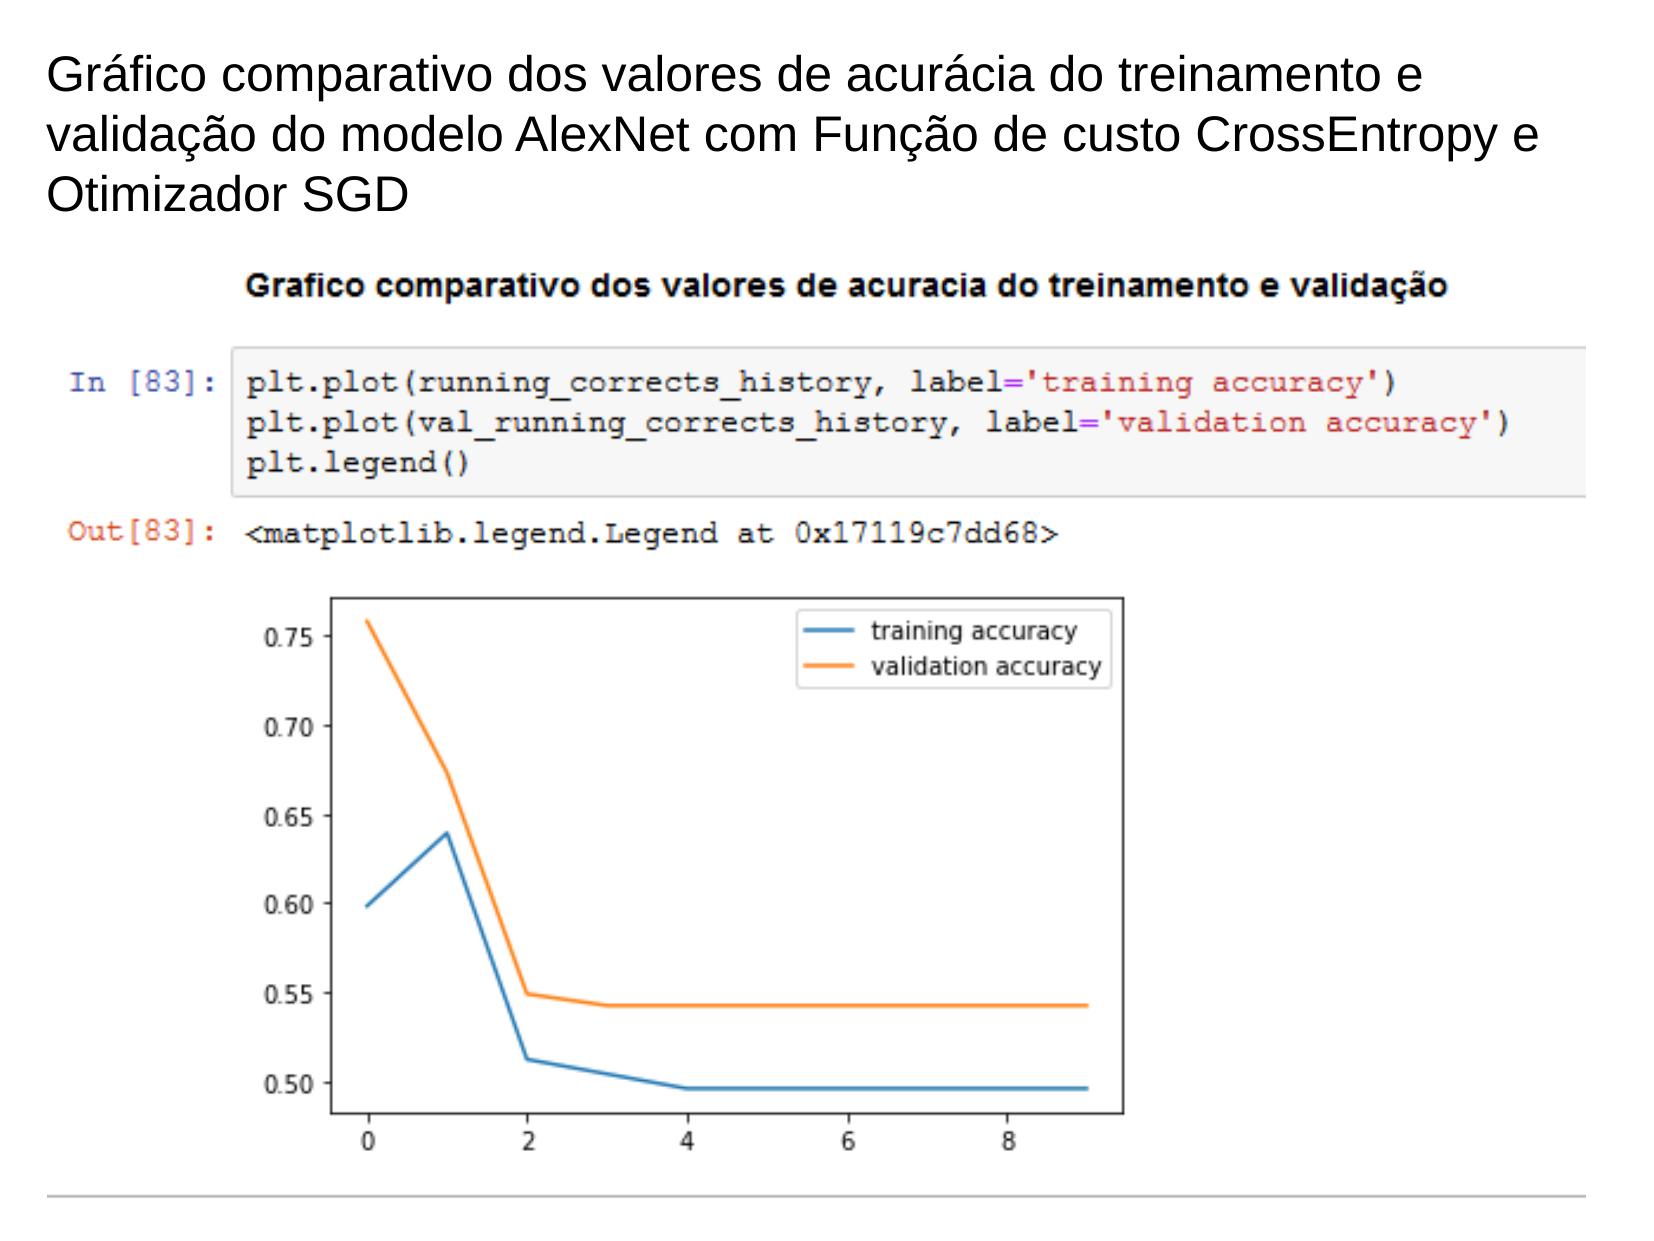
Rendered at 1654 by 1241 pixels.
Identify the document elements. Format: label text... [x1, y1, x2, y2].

text_box Gráfico comparativo dos valores de acurácia do treinamento e validação do modelo AlexNet com Função de custo CrossEntropy e Otimizador SGD [31, 33, 1623, 229]
picture [47, 262, 1587, 1211]
